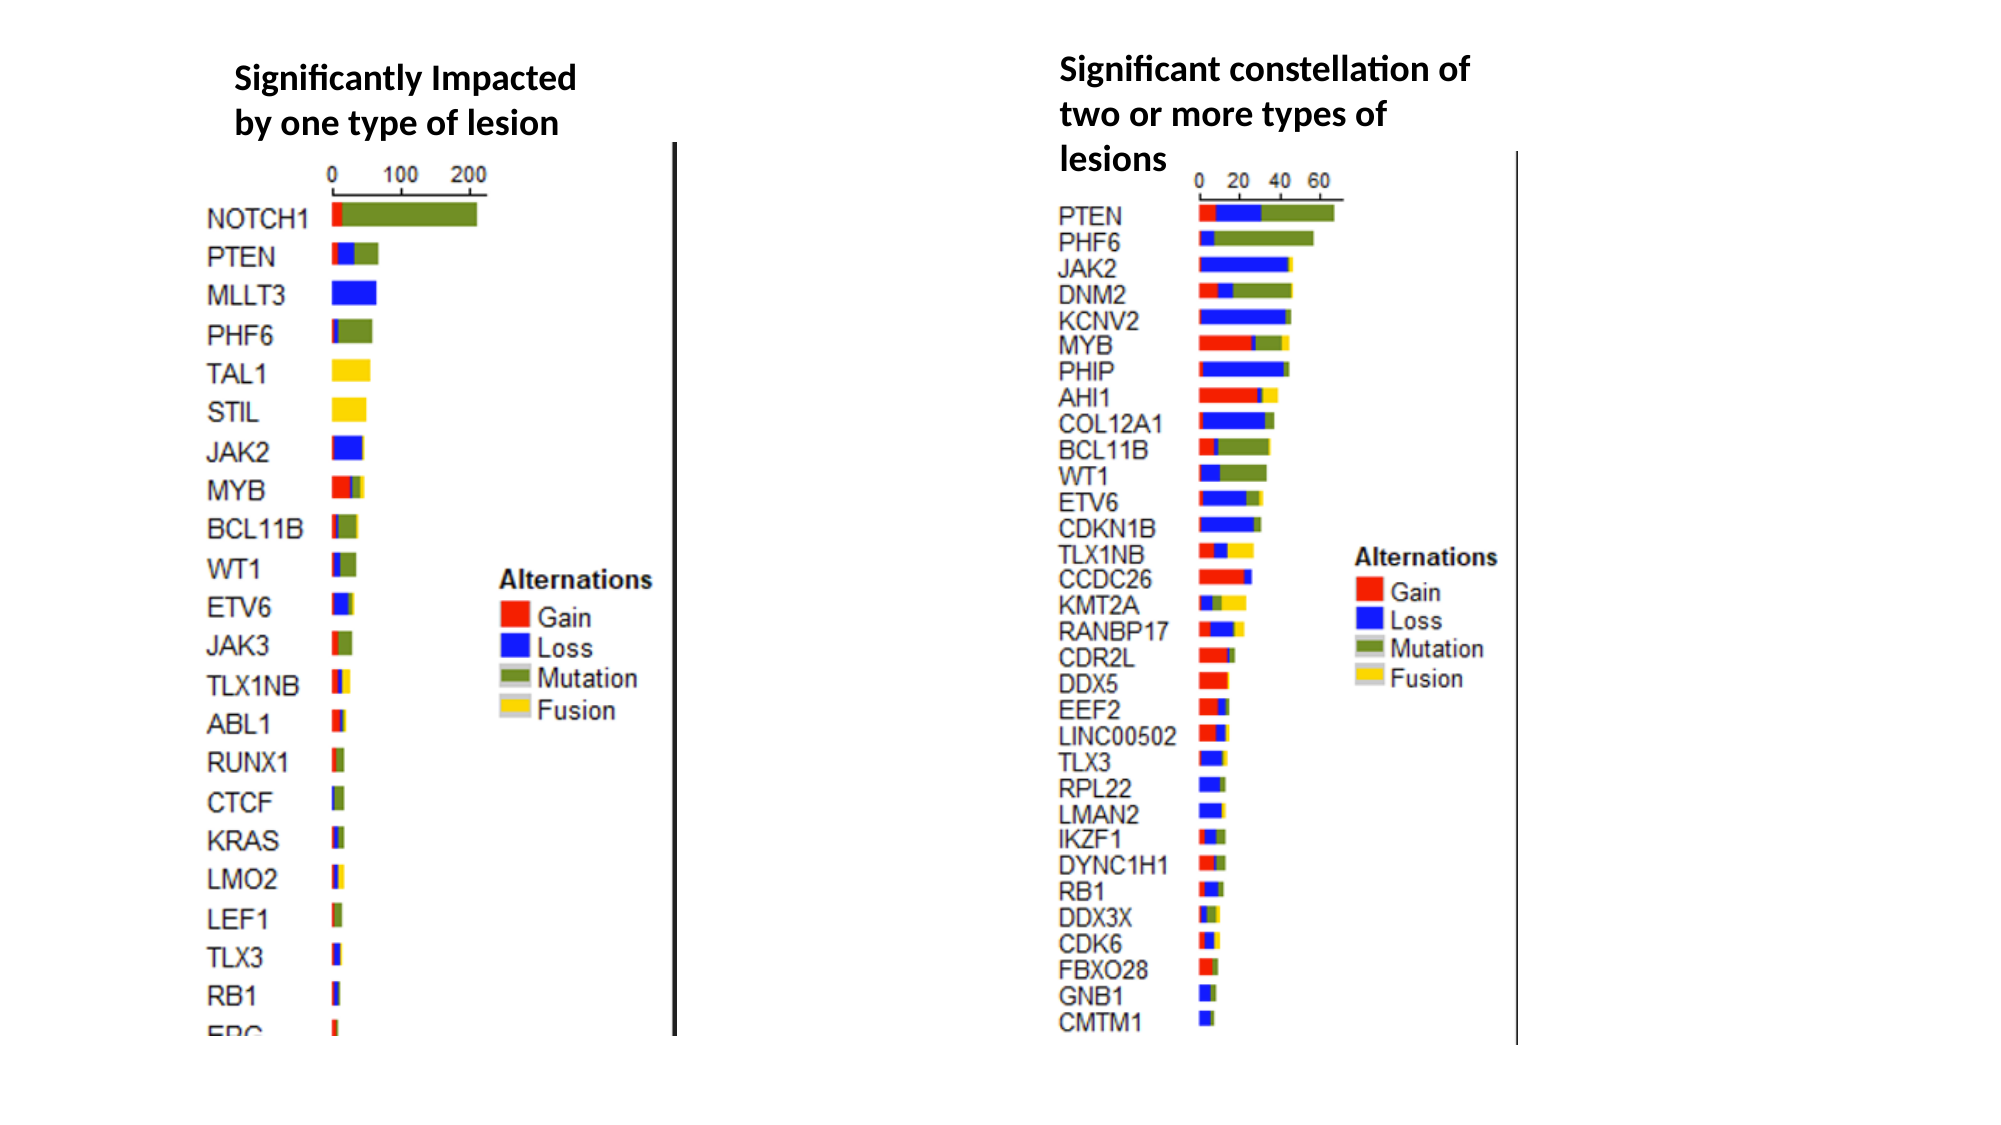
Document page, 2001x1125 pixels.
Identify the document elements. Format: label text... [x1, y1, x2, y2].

text_box Significantly Impacted by one type of lesion [219, 45, 621, 142]
picture [1056, 151, 1518, 1045]
text_box Significant constellation of two or more types of lesions [1044, 36, 1518, 186]
picture [204, 142, 677, 1036]
